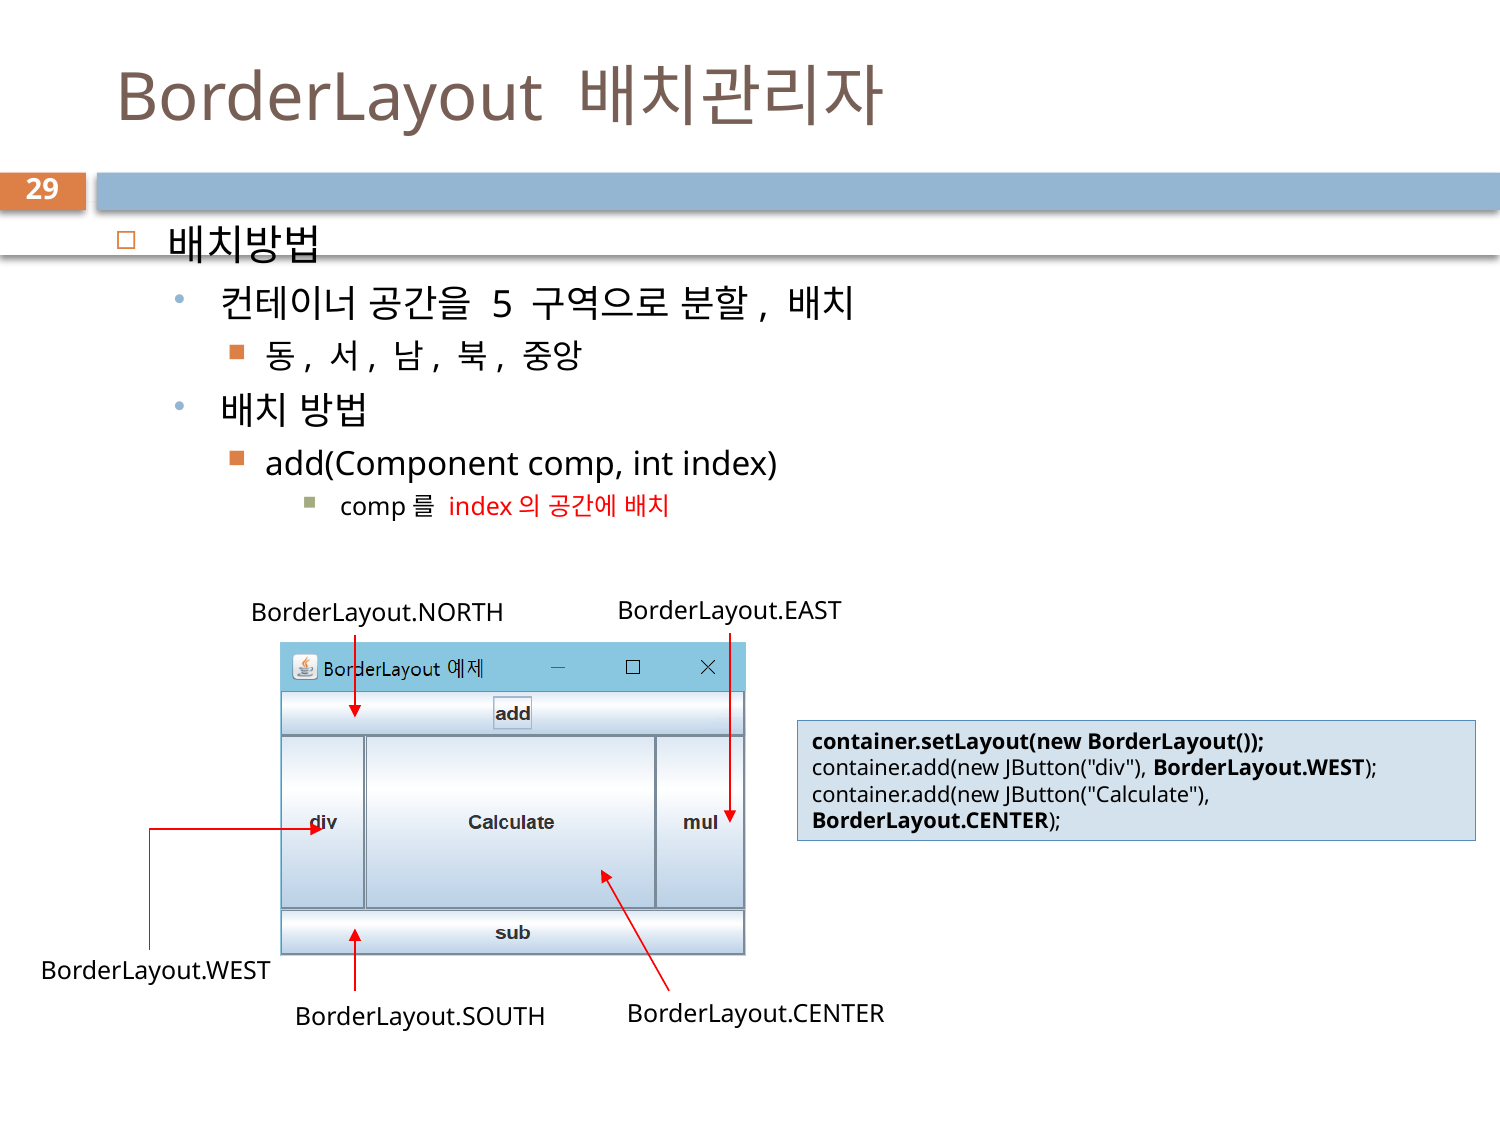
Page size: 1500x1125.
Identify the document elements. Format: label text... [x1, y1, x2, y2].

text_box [600, 869, 670, 992]
picture [279, 642, 746, 957]
title BorderLayout 배치관리자 [100, 37, 1438, 149]
slide_number 29 [0, 170, 87, 211]
text_box container.setLayout(new BorderLayout()); container.add(new JButton("div"), BorderLayout.WEST); container.add(new JButton("Calculate"), BorderLayout.CENTER); [797, 720, 1476, 841]
text_box BorderLayout.CENTER [612, 990, 916, 1036]
text_box BorderLayout.EAST [602, 587, 884, 633]
list 배치방법 컨테이너 공간을 5 구역으로 분할, 배치 동, 서, 남, 북, 중앙 배치 방법 add(Component comp, int index) comp를 index의 공간에 배치 [100, 210, 1438, 598]
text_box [175, 802, 297, 977]
text_box BorderLayout.WEST [25, 947, 295, 992]
text_box BorderLayout.NORTH [236, 589, 537, 634]
text_box BorderLayout.SOUTH [280, 992, 579, 1038]
